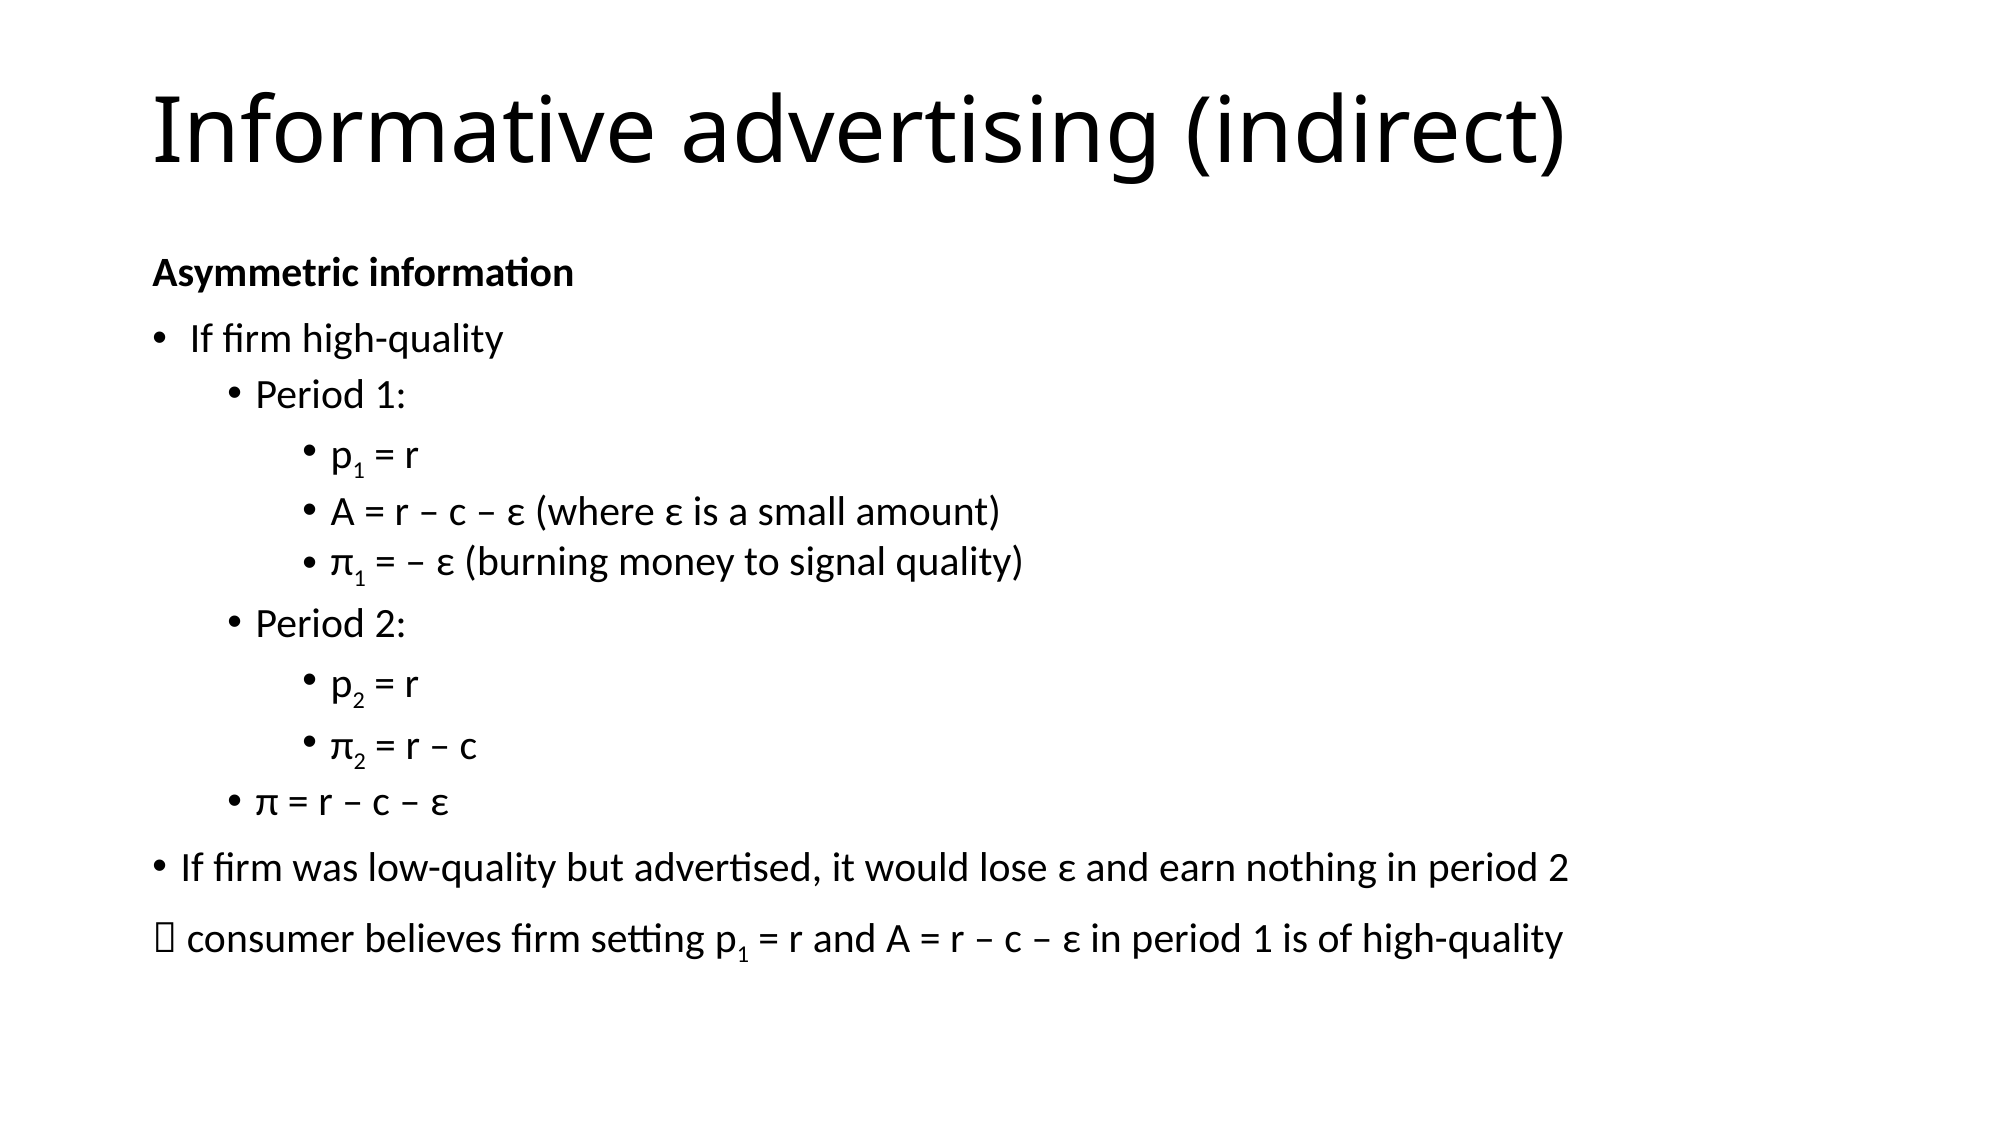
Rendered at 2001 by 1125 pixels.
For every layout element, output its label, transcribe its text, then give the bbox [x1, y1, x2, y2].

list Asymmetric information If firm high-quality Period 1: p1 = r A = r – c – ε (where ε is a small amount) π1 = – ε (burning money to signal quality) Period 2: p2 = r π2 = r – c π = r – c – ε If firm was low-quality but advertised, it would lose ε and earn nothing in period 2  consumer believes firm setting p1 = r and A = r – c – ε in period 1 is of high-quality [137, 243, 1928, 1019]
title Informative advertising (indirect) [137, 24, 1863, 242]
